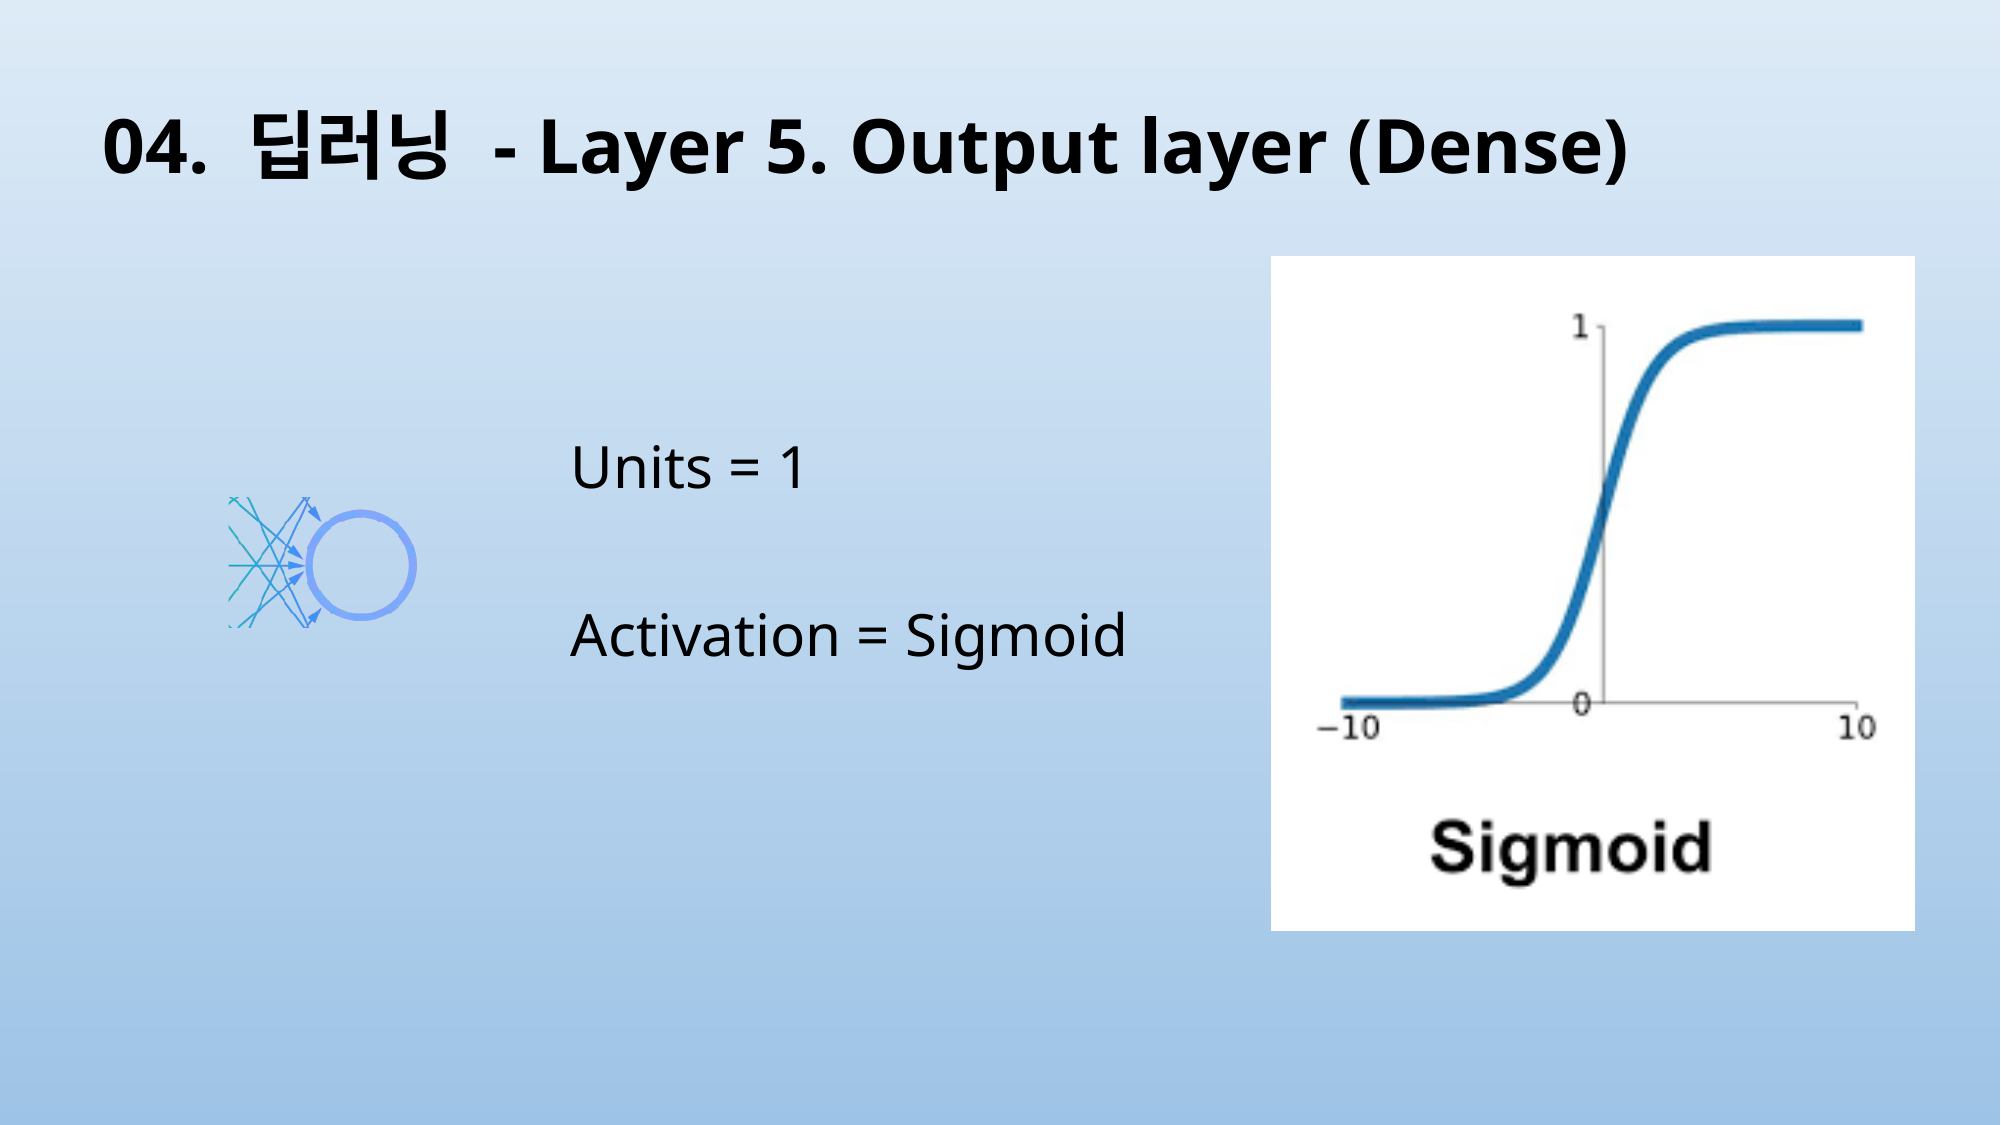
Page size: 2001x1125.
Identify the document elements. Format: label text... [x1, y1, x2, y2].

list Units = 1 Activation = Sigmoid [555, 256, 1914, 1027]
picture [1271, 256, 1915, 931]
picture [228, 497, 425, 628]
title 04. 딥러닝 - Layer 5. Output layer (Dense) [87, 79, 1915, 221]
